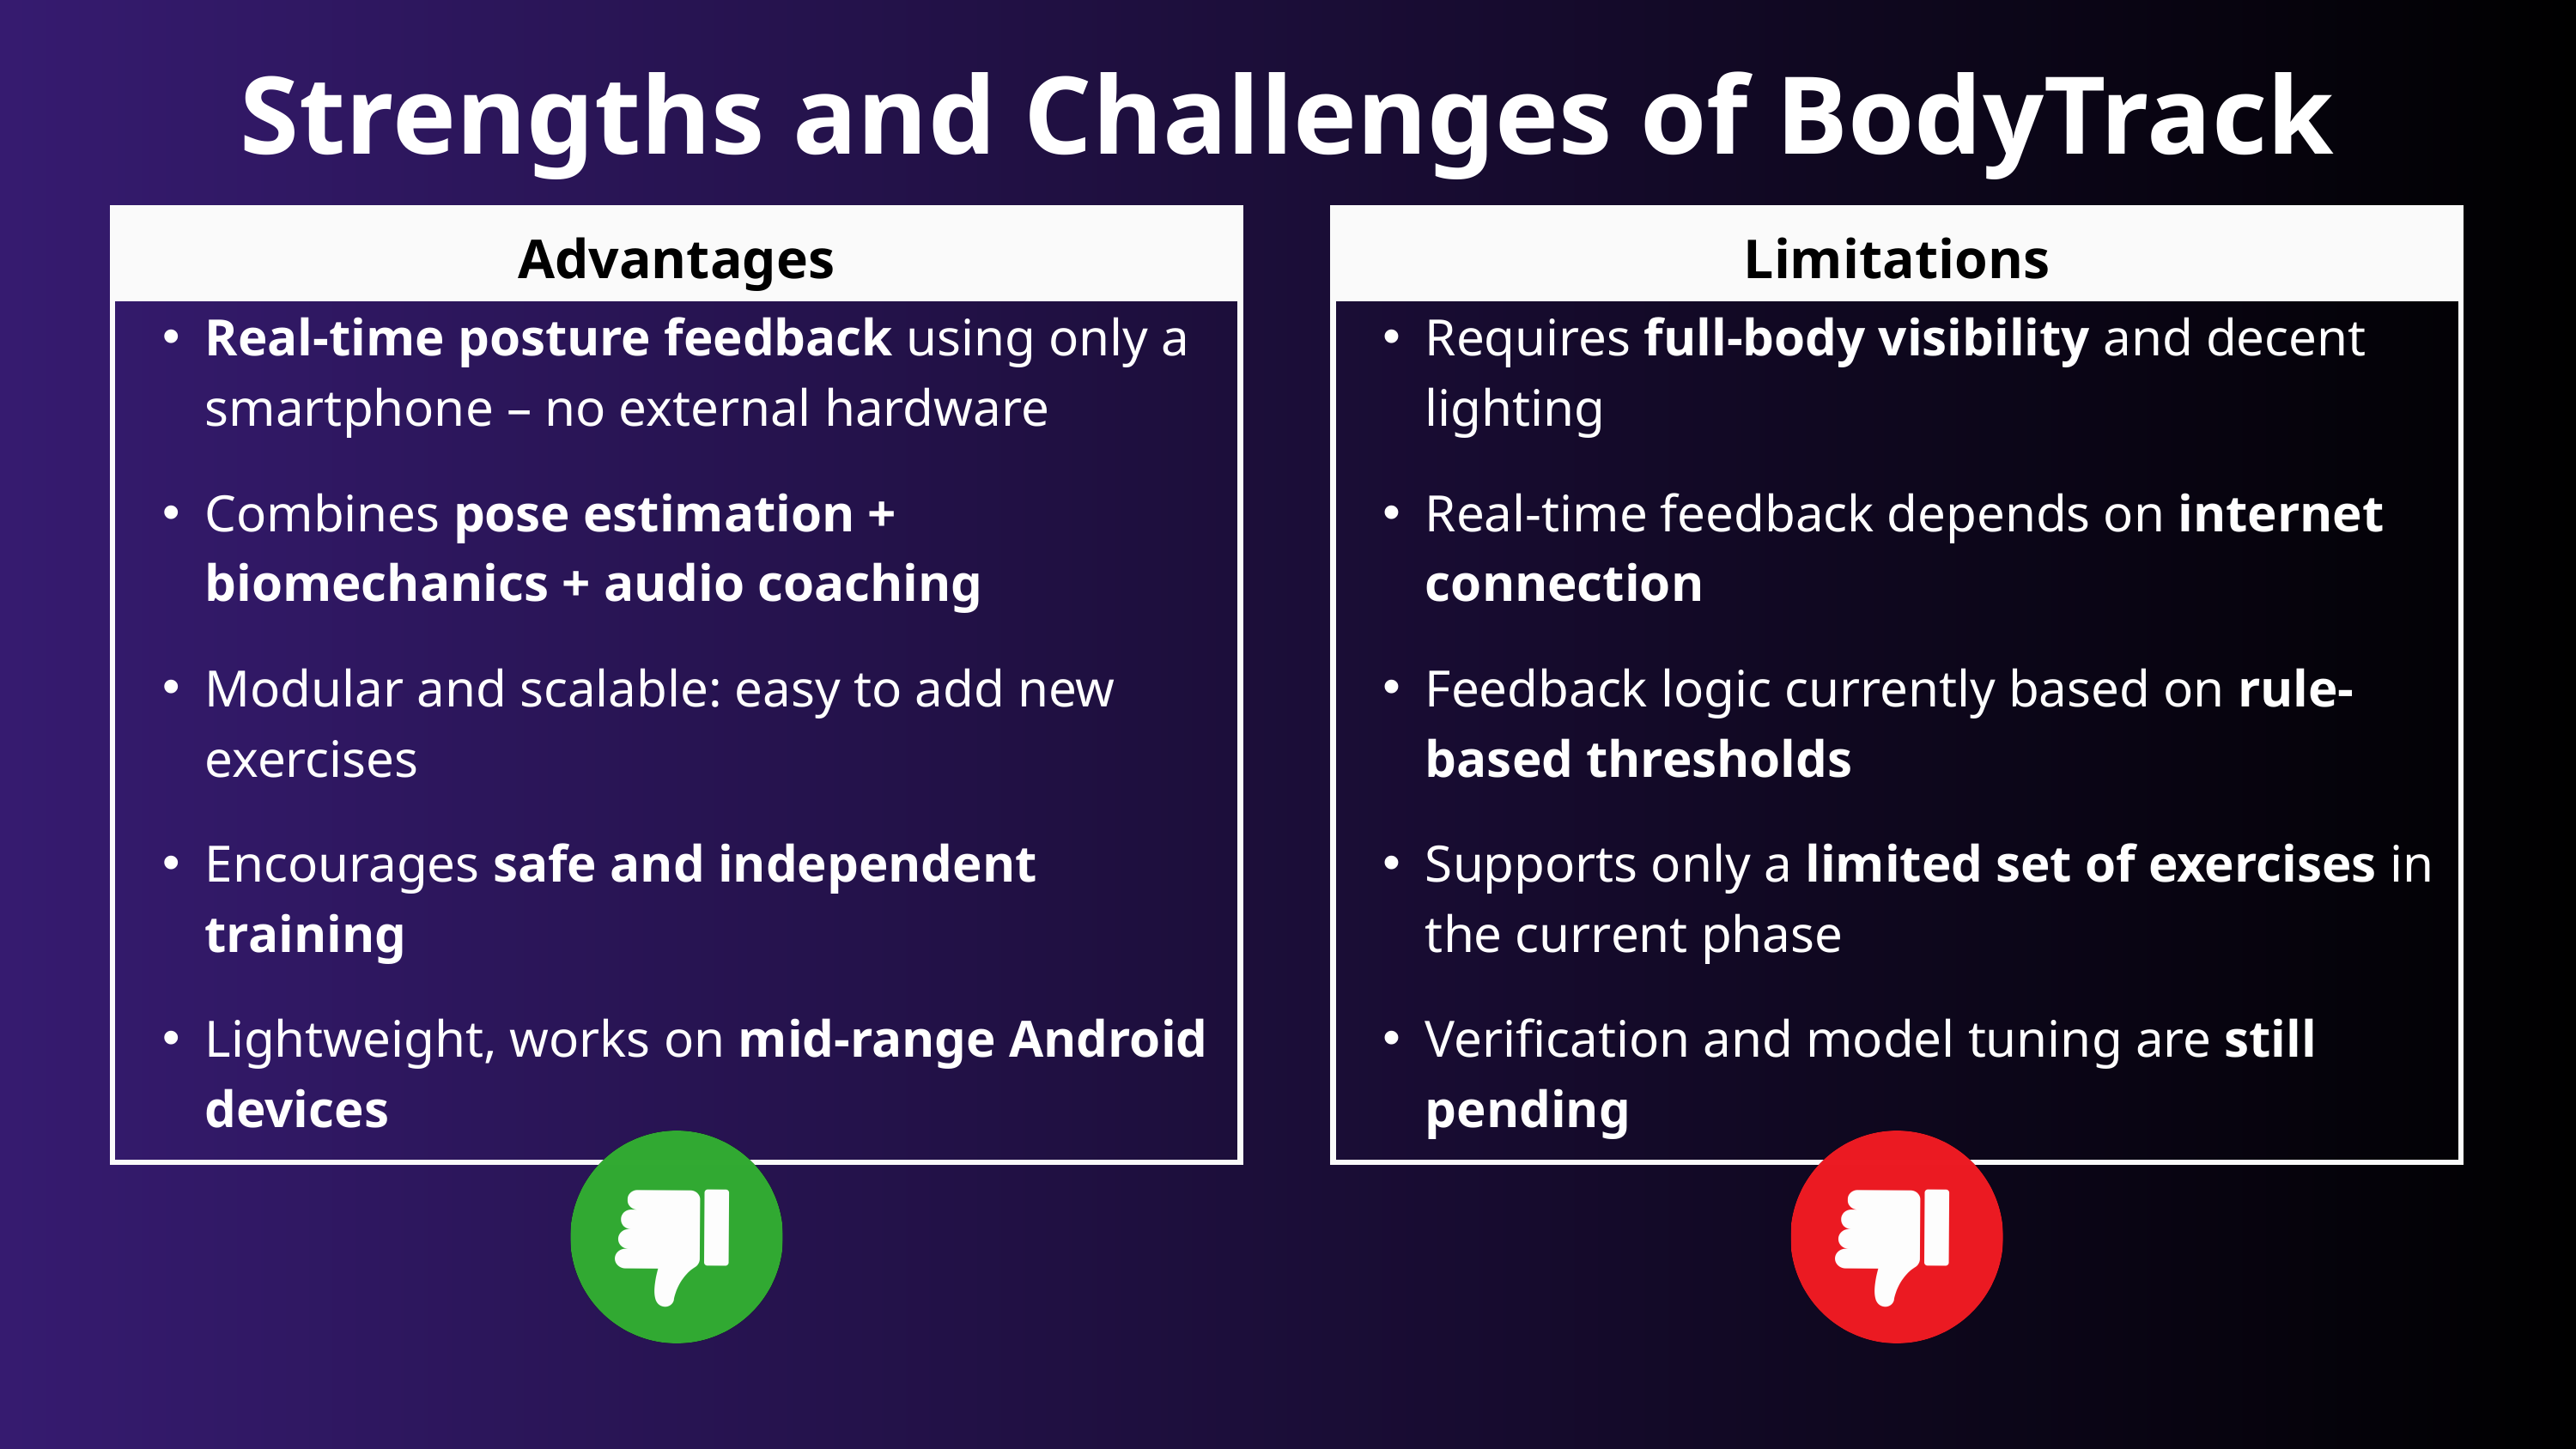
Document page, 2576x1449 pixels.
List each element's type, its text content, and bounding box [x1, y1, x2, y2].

text_box Strengths and Challenges of BodyTrack [190, 73, 2385, 176]
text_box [1333, 207, 2461, 298]
text_box [1790, 1170, 2003, 1343]
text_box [112, 298, 1241, 1163]
text_box [570, 1170, 783, 1343]
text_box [112, 207, 1241, 298]
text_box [1333, 298, 2461, 1163]
